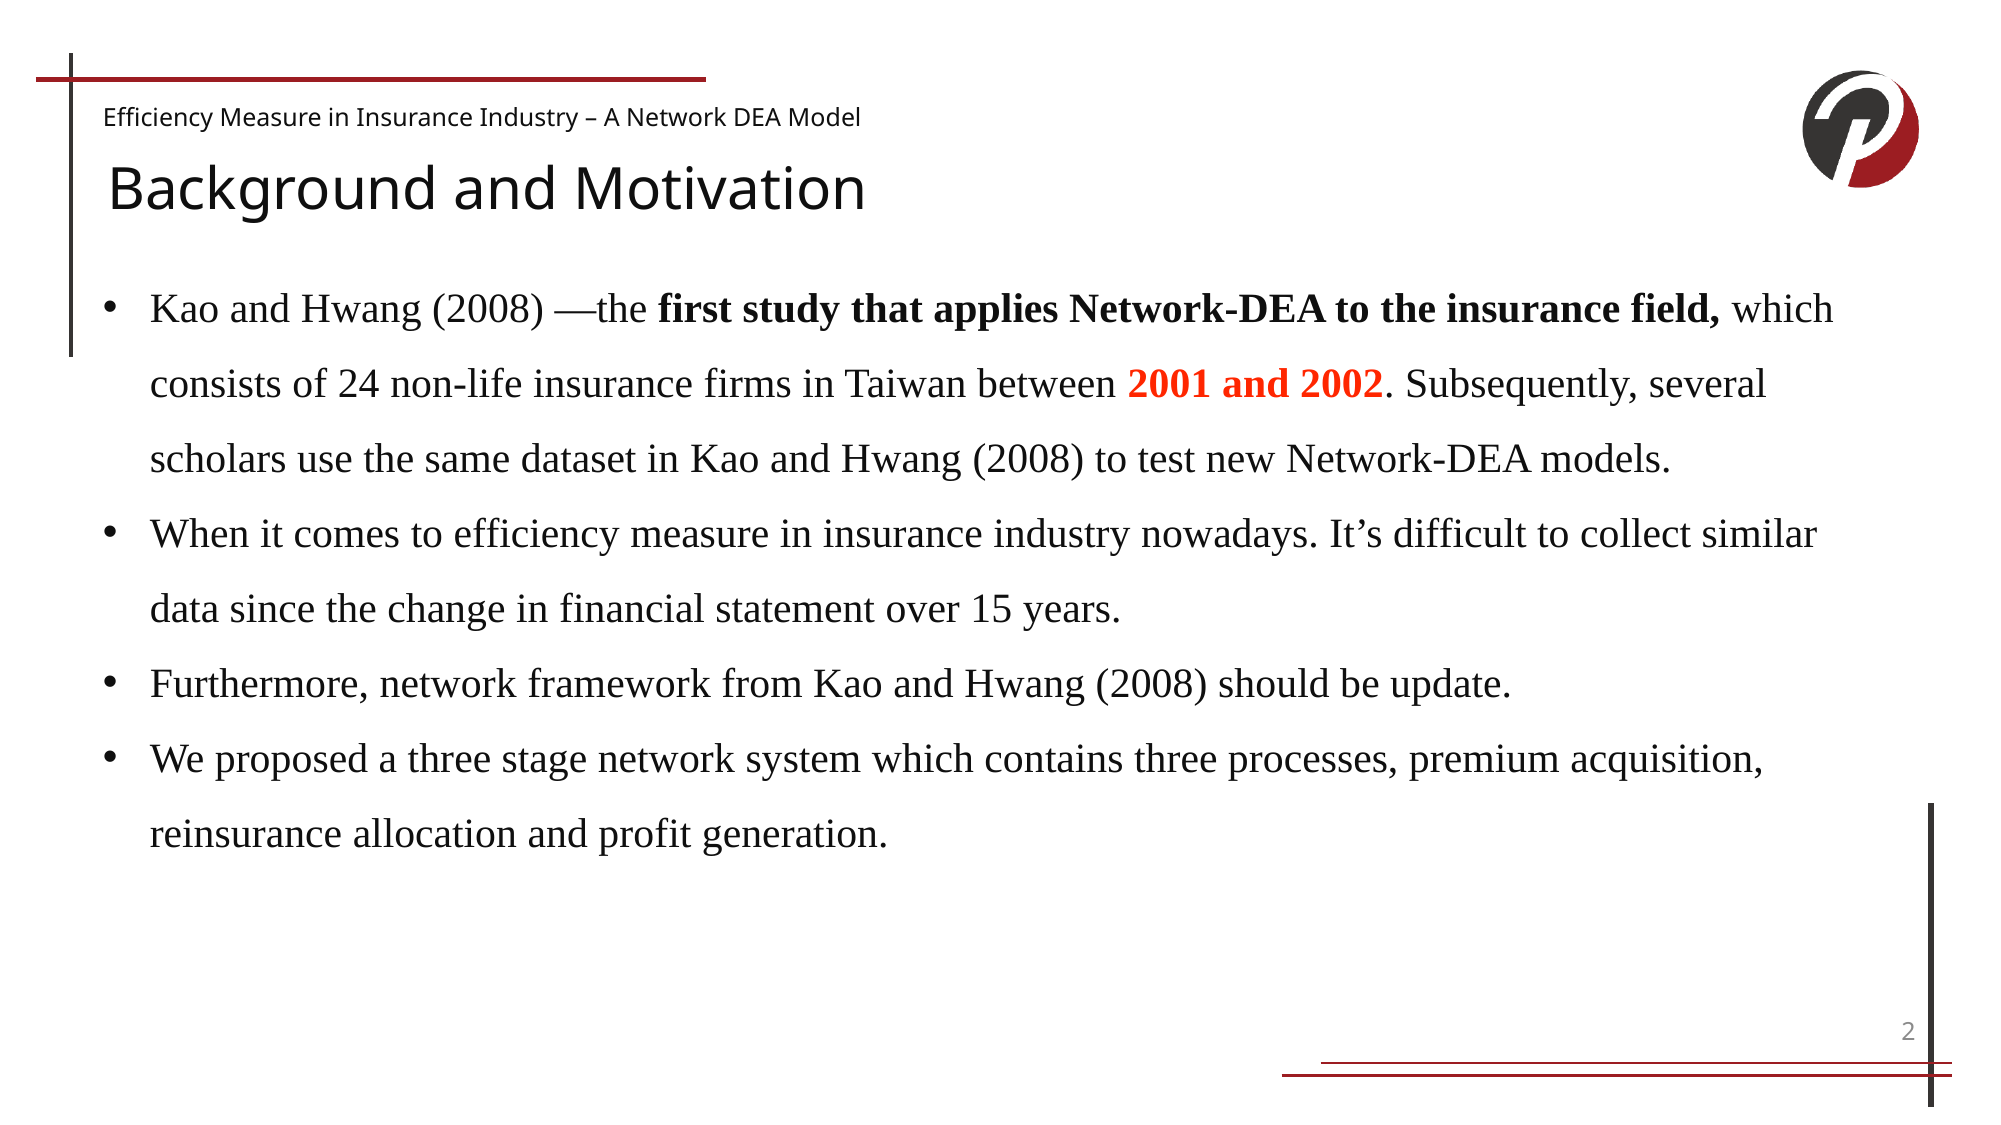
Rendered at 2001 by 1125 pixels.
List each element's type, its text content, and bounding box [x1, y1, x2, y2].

text_box Background and Motivation [92, 144, 883, 229]
picture [1772, 55, 1931, 200]
text_box Kao and Hwang (2008) —the first study that applies Network-DEA to the insurance field, which consists of 24 non-life insurance firms in Taiwan between 2001 and 2002. Subsequently, several scholars use the same dataset in Kao and Hwang (2008) to test new Network-DEA models. When it comes to efficiency measure in insurance industry nowadays. It’s difficult to collect similar data since the change in financial statement over 15 years. Furthermore, network framework from Kao and Hwang (2008) should be update. We proposed a three stage network system which contains three processes, premium acquisition, reinsurance allocation and profit generation. [88, 248, 1891, 863]
text_box Efficiency Measure in Insurance Industry – A Network DEA Model [88, 90, 888, 144]
slide_number 2 [1710, 1002, 1931, 1063]
